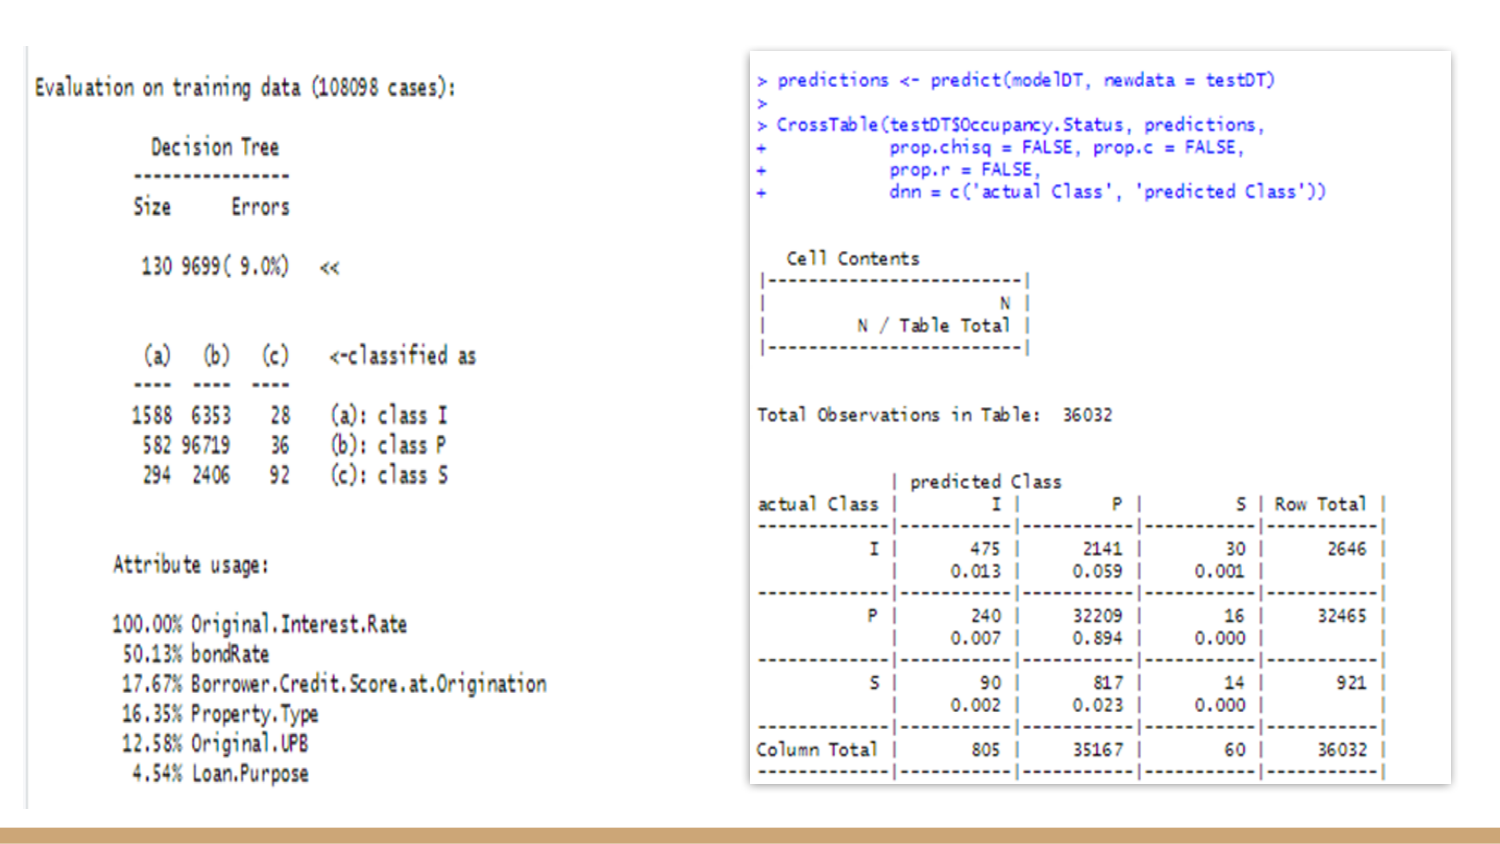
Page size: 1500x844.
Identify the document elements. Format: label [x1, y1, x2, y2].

picture [22, 46, 724, 809]
picture [750, 51, 1452, 784]
